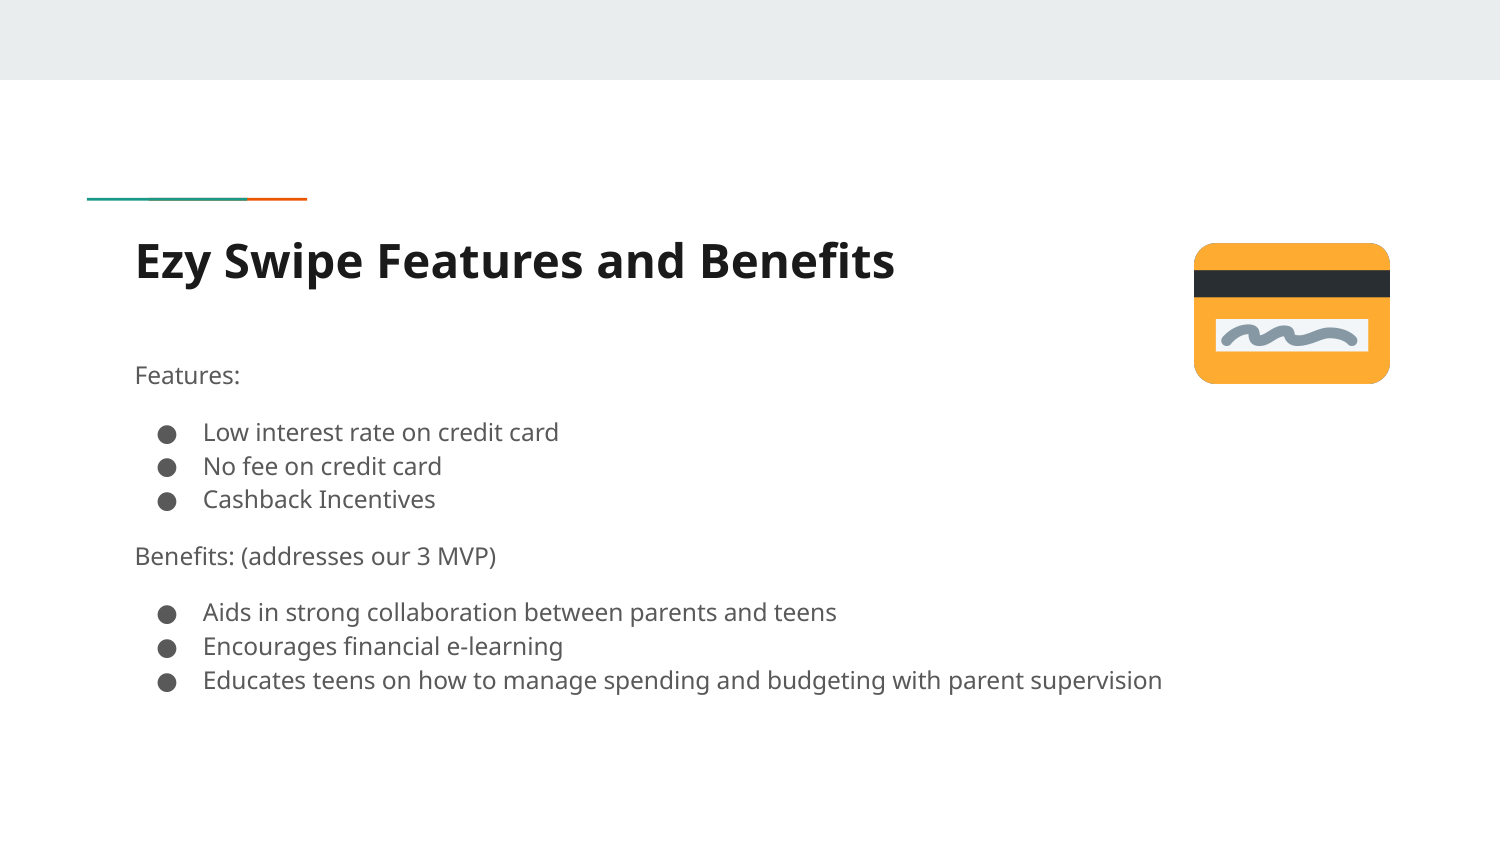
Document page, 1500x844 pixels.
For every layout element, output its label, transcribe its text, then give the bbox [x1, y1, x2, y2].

list Features: Low interest rate on credit card No fee on credit card Cashback Incentives Benefits: (addresses our 3 MVP) Aids in strong collaboration between parents and teens Encourages financial e-learning Educates teens on how to manage spending and budgeting with parent supervision [119, 341, 1381, 712]
title Ezy Swipe Features and Benefits [119, 216, 1192, 305]
picture [1194, 215, 1390, 411]
